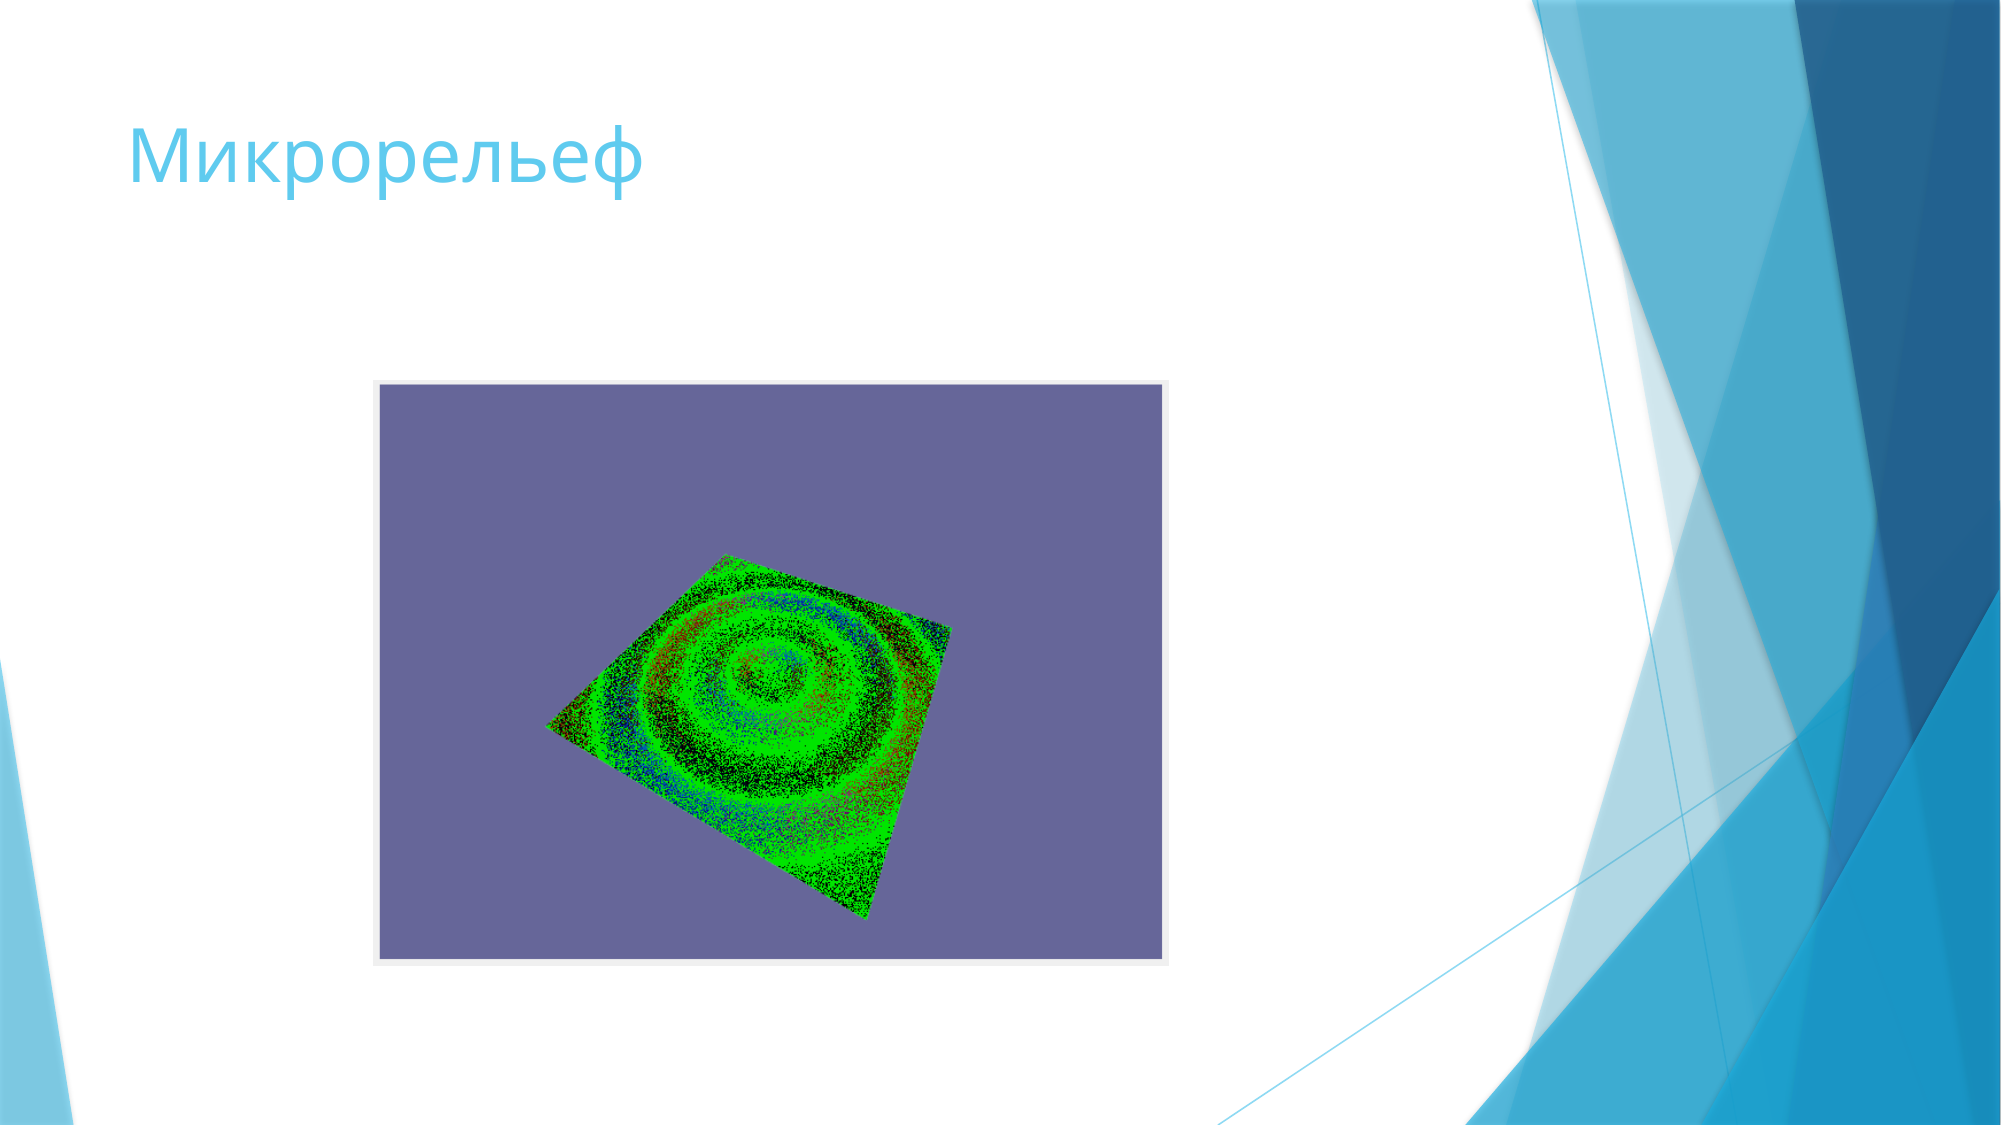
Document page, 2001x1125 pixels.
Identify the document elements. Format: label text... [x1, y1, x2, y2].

title Микрорельеф [111, 99, 1522, 317]
picture [373, 379, 1170, 966]
